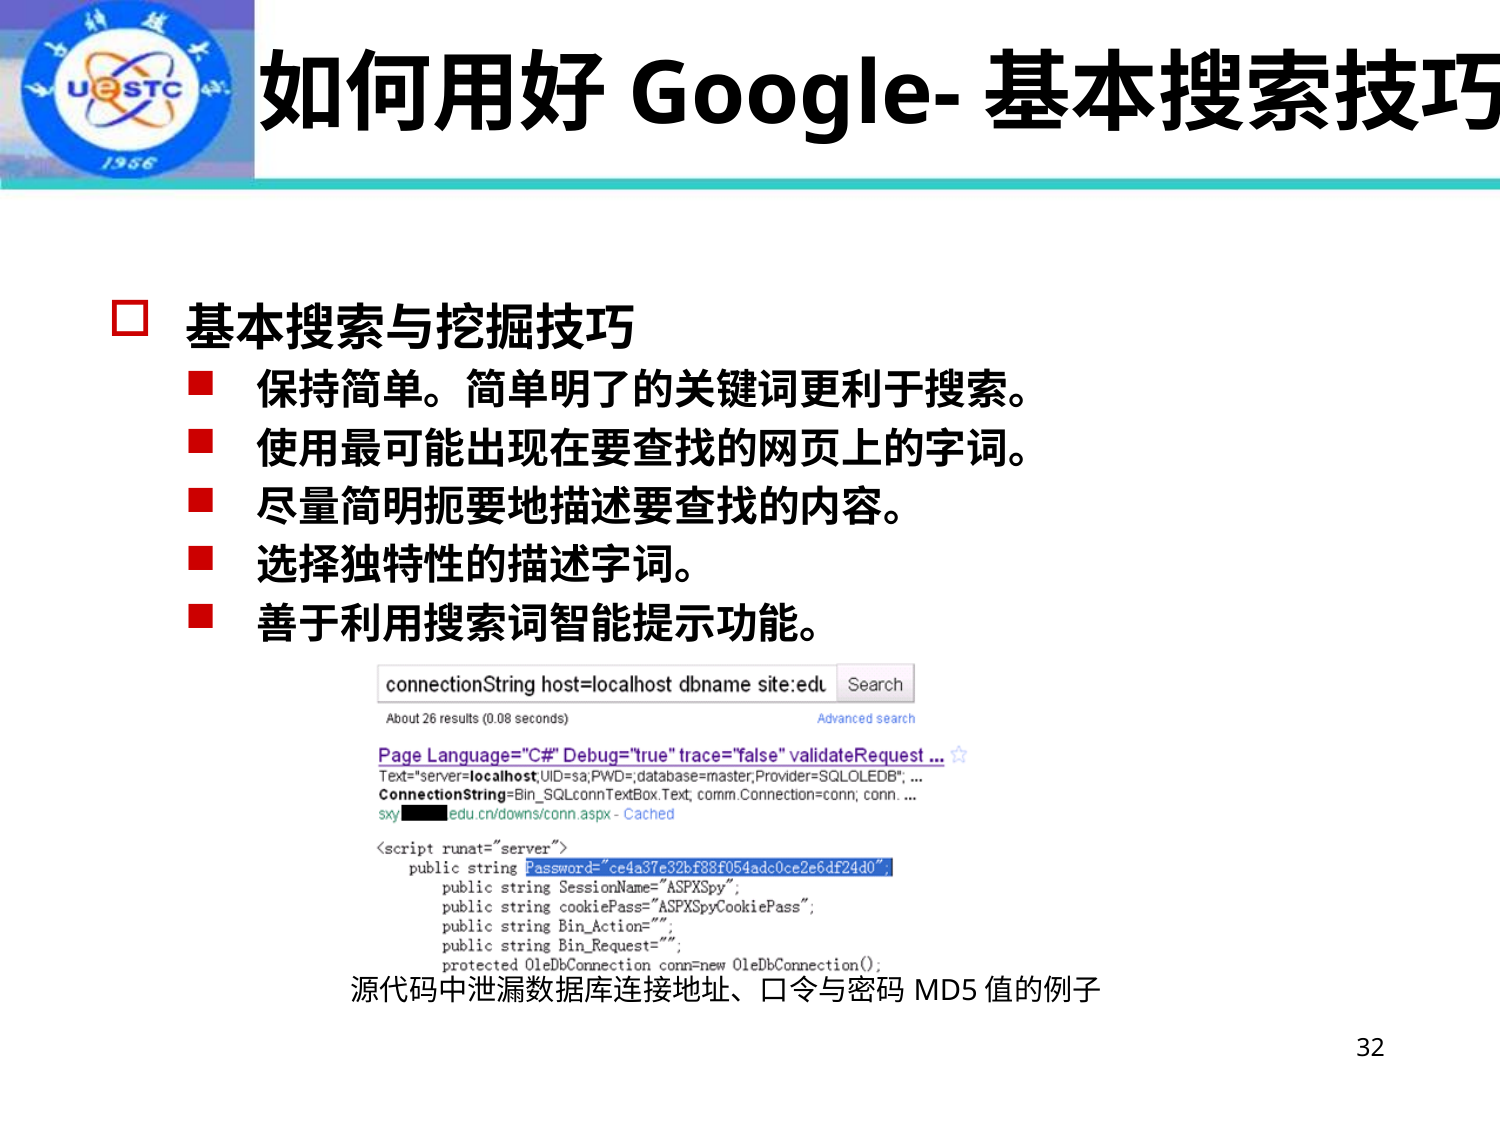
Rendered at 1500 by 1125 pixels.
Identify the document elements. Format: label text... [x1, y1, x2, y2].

list 基本搜索与挖掘技巧 保持简单。简单明了的关键词更利于搜索。 使用最可能出现在要查找的网页上的字词。 尽量简明扼要地描述要查找的内容。 选择独特性的描述字词。 善于利用搜索词智能提示功能。 [92, 287, 1406, 988]
picture [0, 0, 1500, 1125]
slide_number 32 [1074, 1024, 1401, 1103]
text_box 源代码中泄漏数据库连接地址、口令与密码MD5值的例子 [301, 964, 1152, 1014]
title 如何用好Google-基本搜索技巧 [241, 30, 1500, 150]
